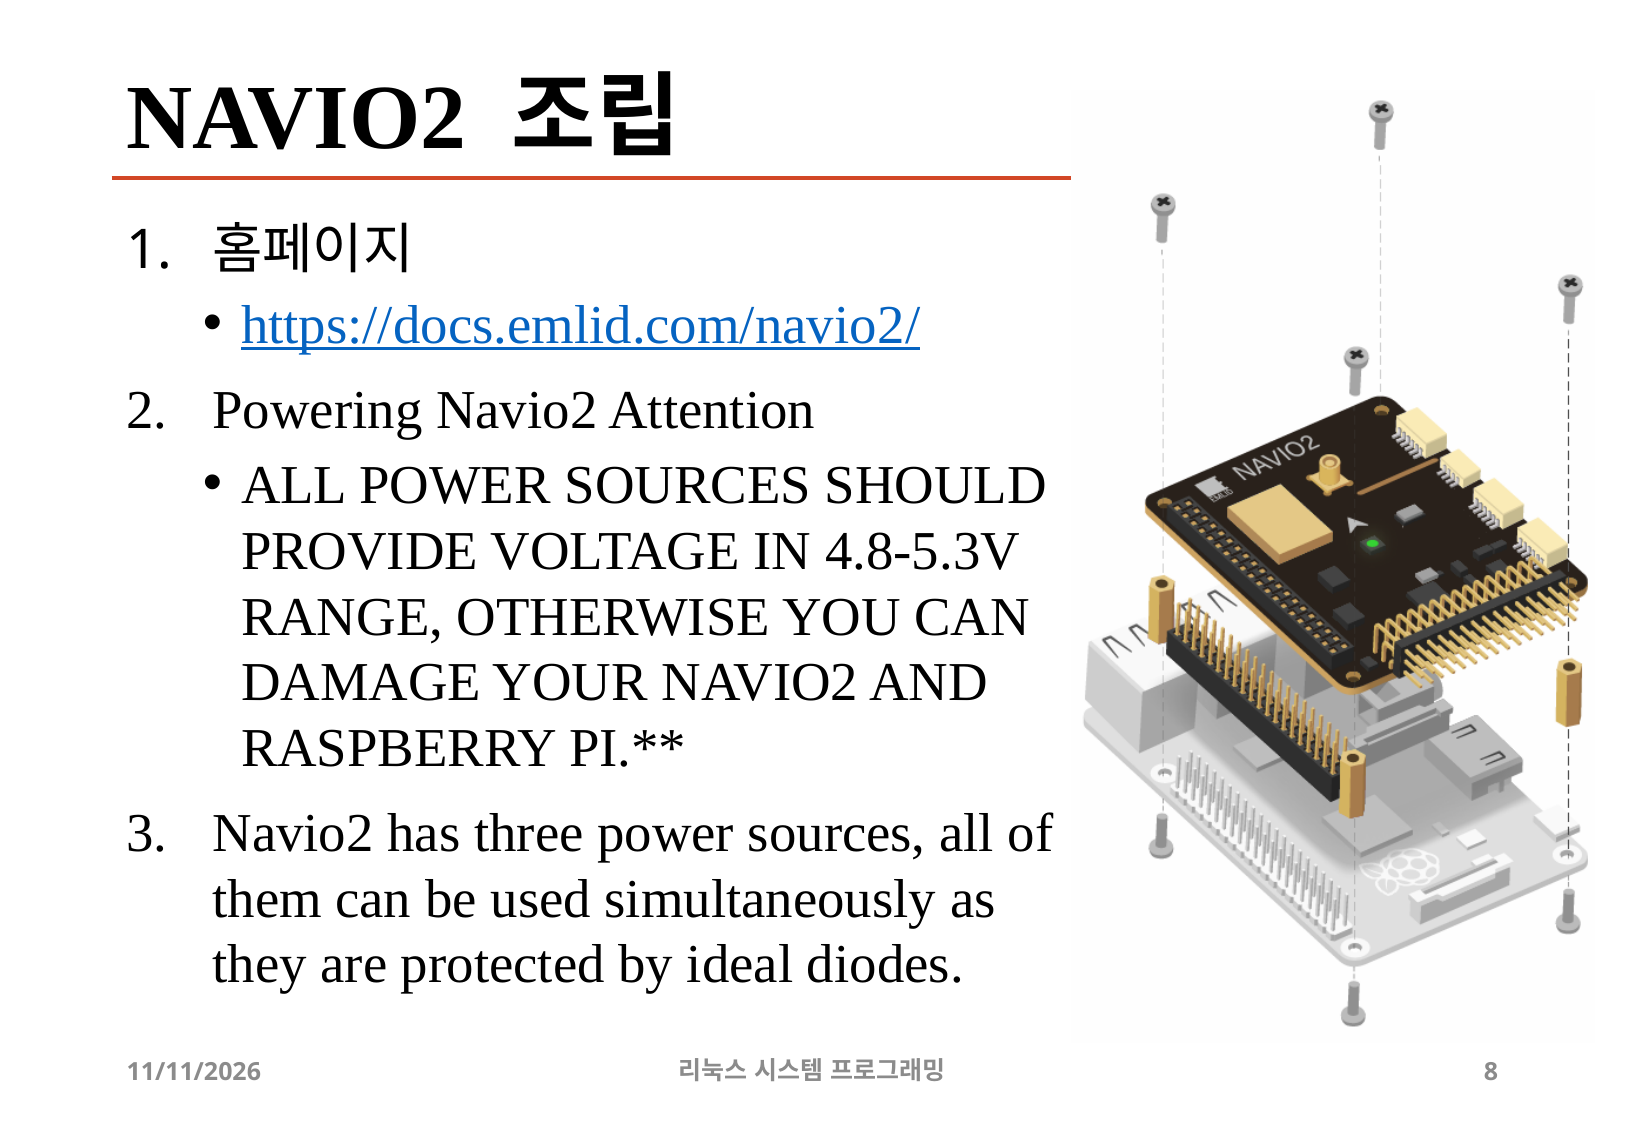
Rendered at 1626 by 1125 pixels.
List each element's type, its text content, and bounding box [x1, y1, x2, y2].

list 홈페이지 https://docs.emlid.com/navio2/ Powering Navio2 Attention ALL POWER SOURCES SHOULD PROVIDE VOLTAGE IN 4.8-5.3V RANGE, OTHERWISE YOU CAN DAMAGE YOUR NAVIO2 AND RASPBERRY PI.** Navio2 has three power sources, all of them can be used simultaneously as they are protected by ideal diodes. [111, 205, 1071, 1015]
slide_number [111, 1042, 303, 1103]
slide_number 8 [1433, 1043, 1514, 1103]
picture [1071, 90, 1595, 1043]
title NAVIO2 조립 [111, 59, 1514, 179]
footer 리눅스 시스템 프로그래밍 [538, 1042, 1087, 1103]
